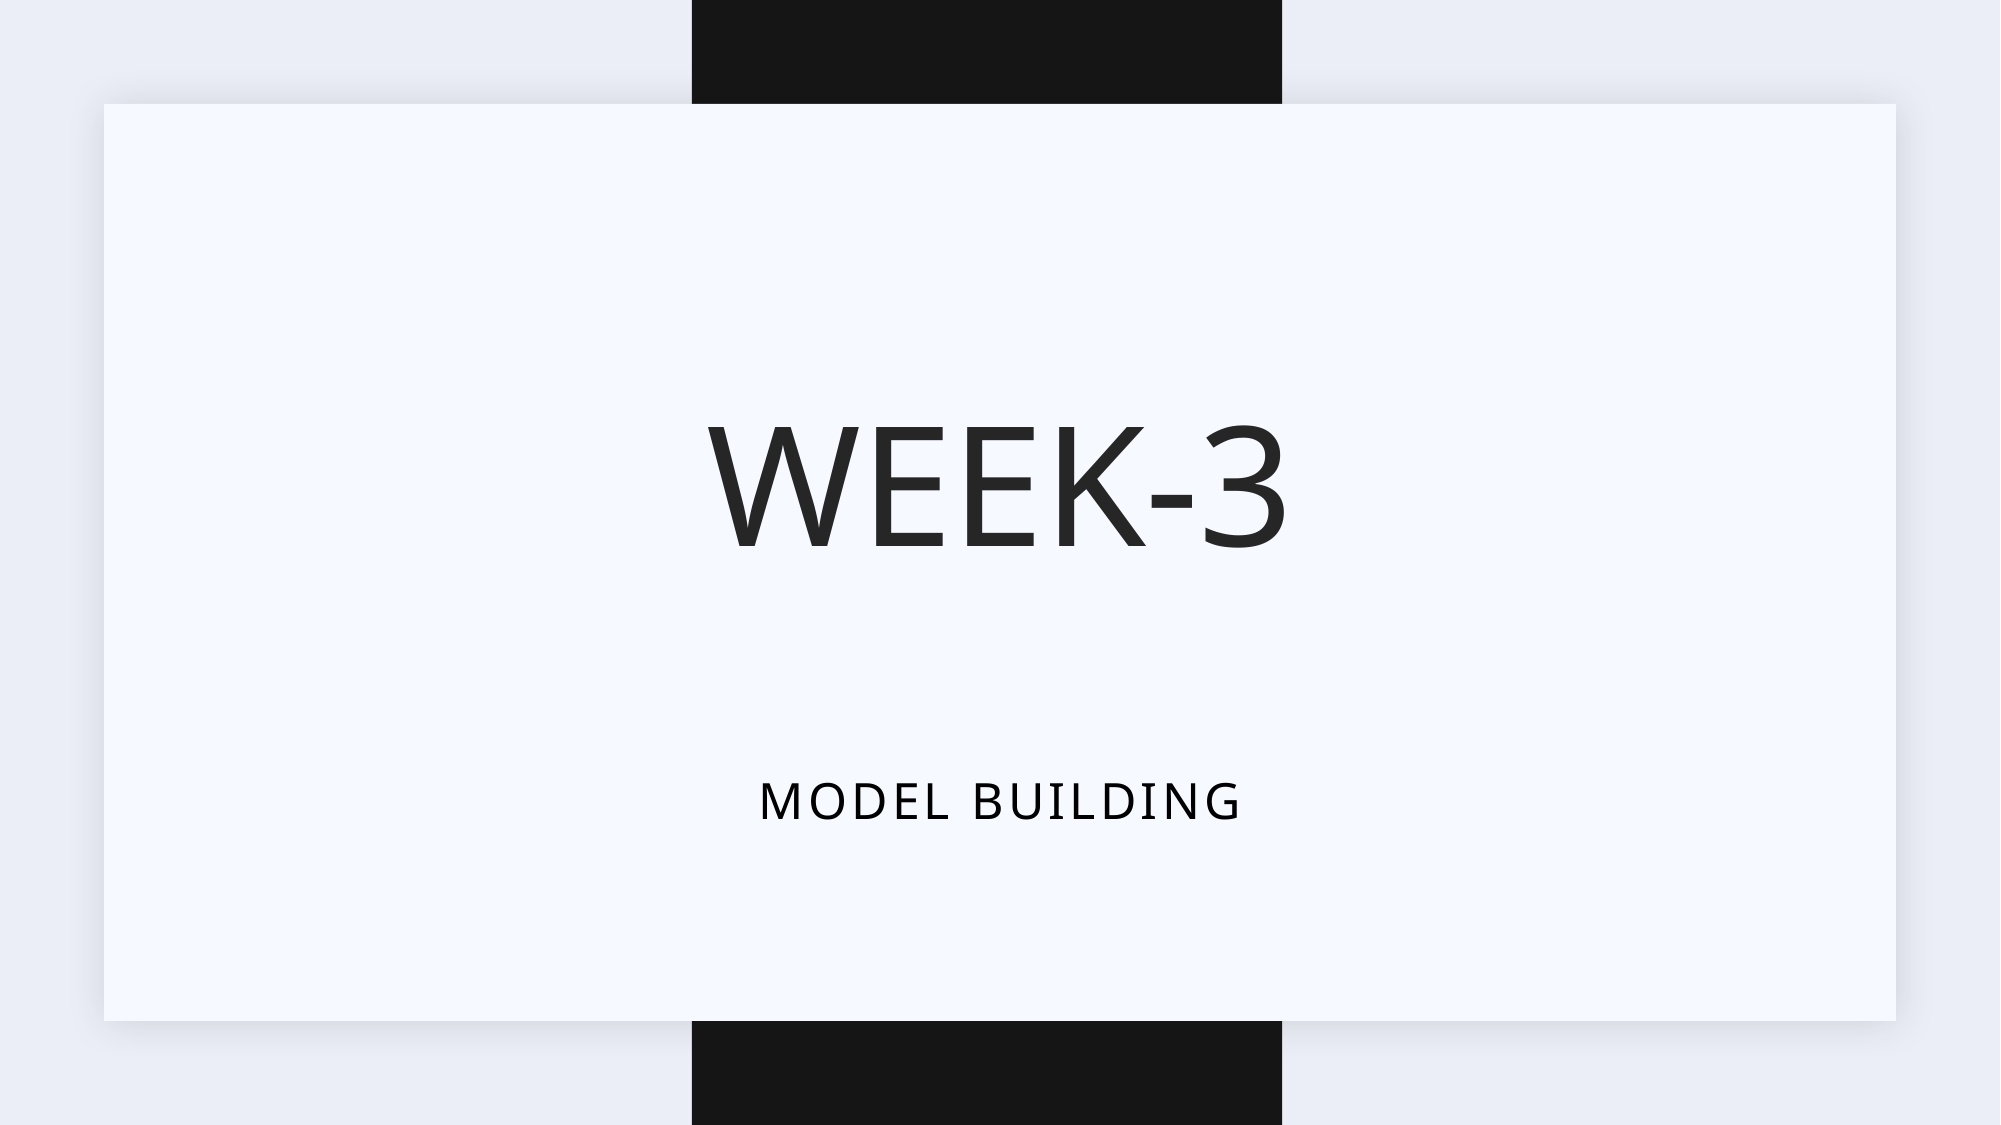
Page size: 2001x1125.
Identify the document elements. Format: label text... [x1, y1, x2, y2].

subtitle Model Building [174, 761, 1825, 950]
title Week-3 [467, 312, 1533, 591]
